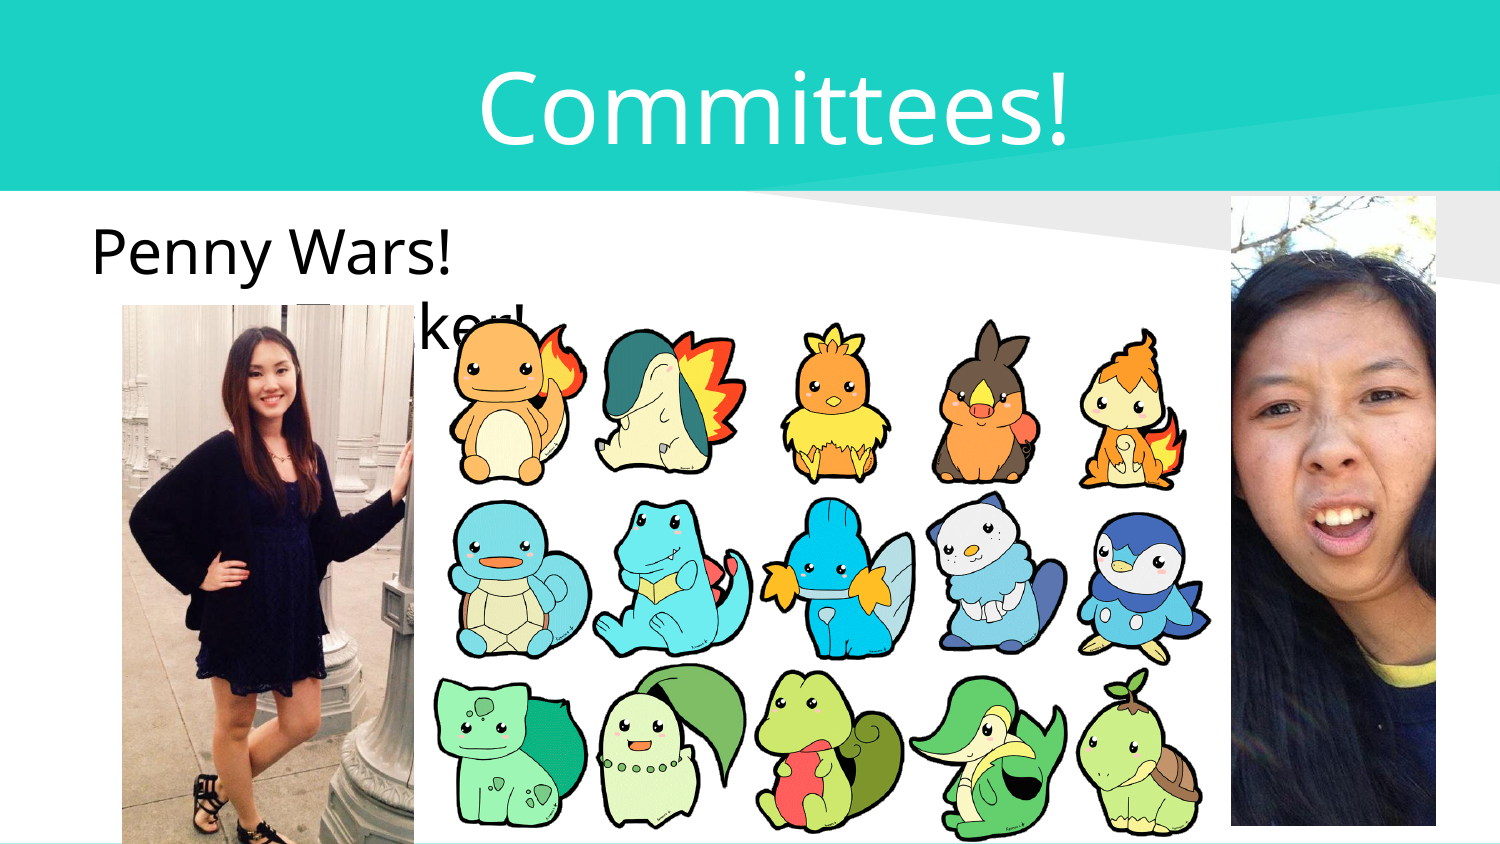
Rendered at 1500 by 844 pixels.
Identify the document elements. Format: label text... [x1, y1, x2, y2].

picture [122, 304, 415, 844]
picture [430, 304, 1215, 844]
list Penny Wars! Tracker! [75, 196, 1229, 808]
title Committees! [75, 33, 1425, 175]
picture [1230, 196, 1436, 826]
